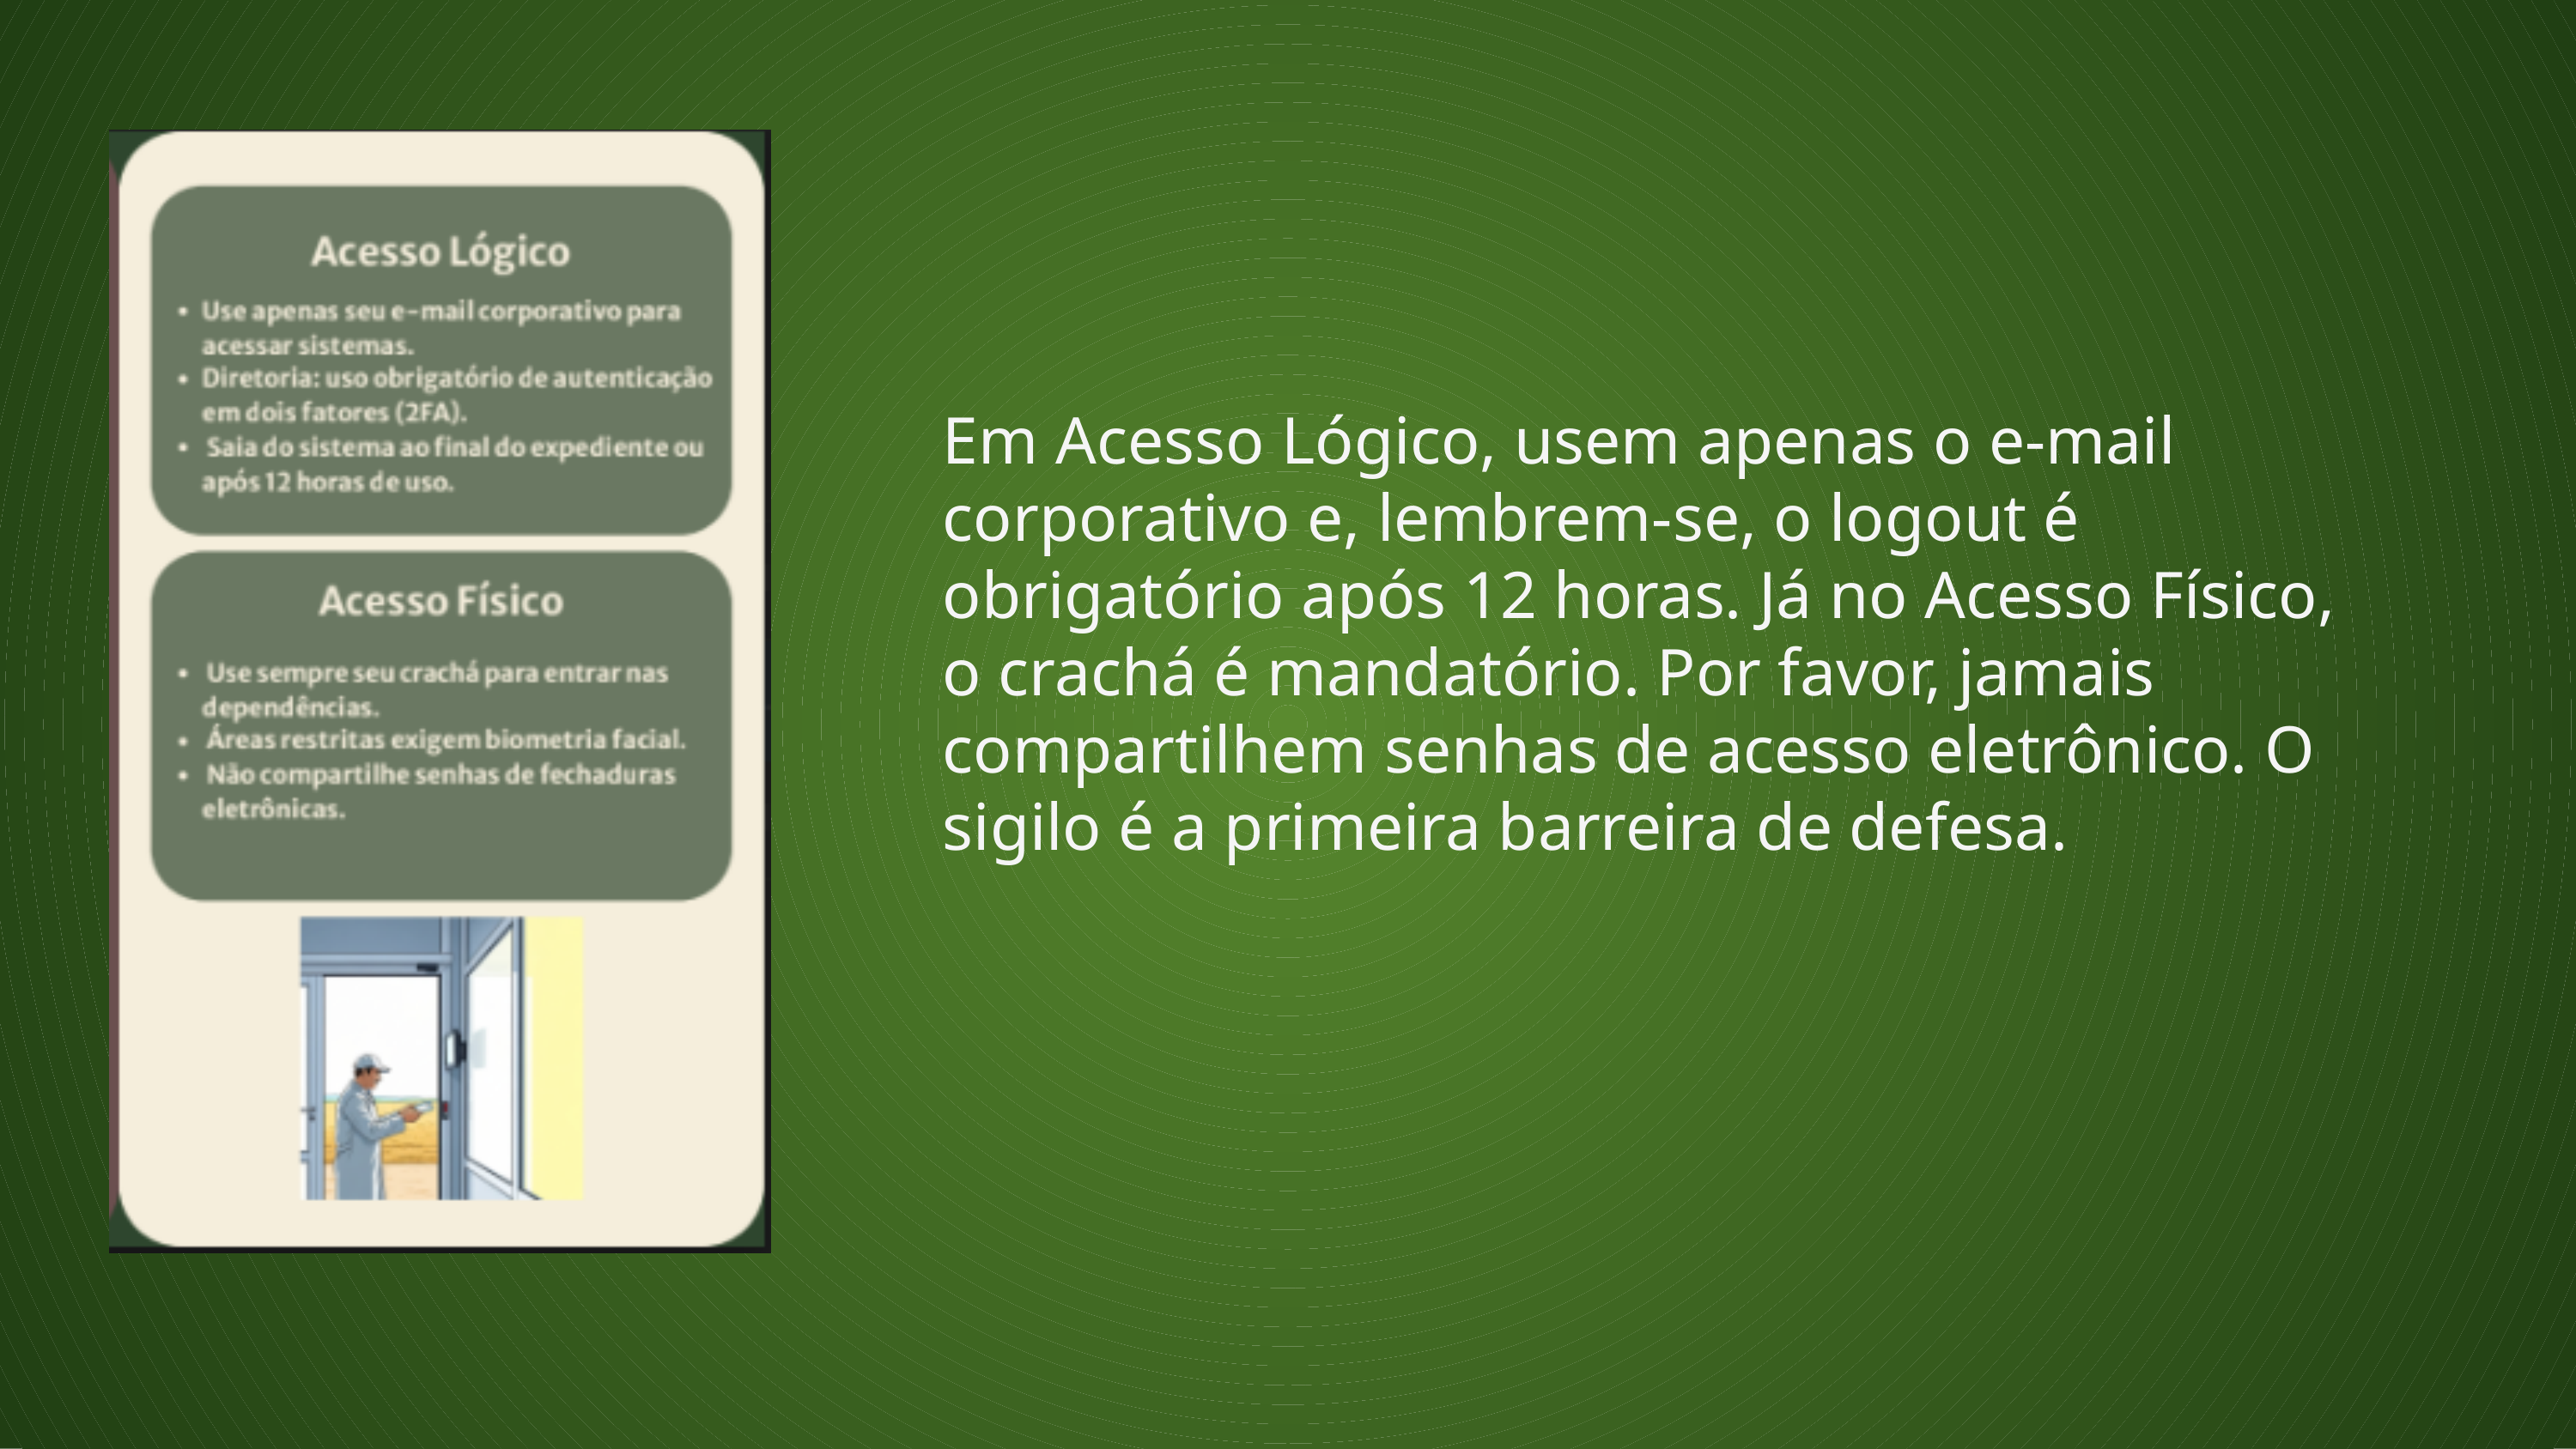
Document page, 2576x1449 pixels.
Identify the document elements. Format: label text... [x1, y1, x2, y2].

picture [109, 129, 771, 1254]
text_box Em Acesso Lógico, usem apenas o e-mail corporativo e, lembrem-se, o logout é obrigatório após 12 horas. Já no Acesso Físico, o crachá é mandatório. Por favor, jamais compartilhem senhas de acesso eletrônico. O sigilo é a primeira barreira de defesa. [929, 386, 2354, 1062]
